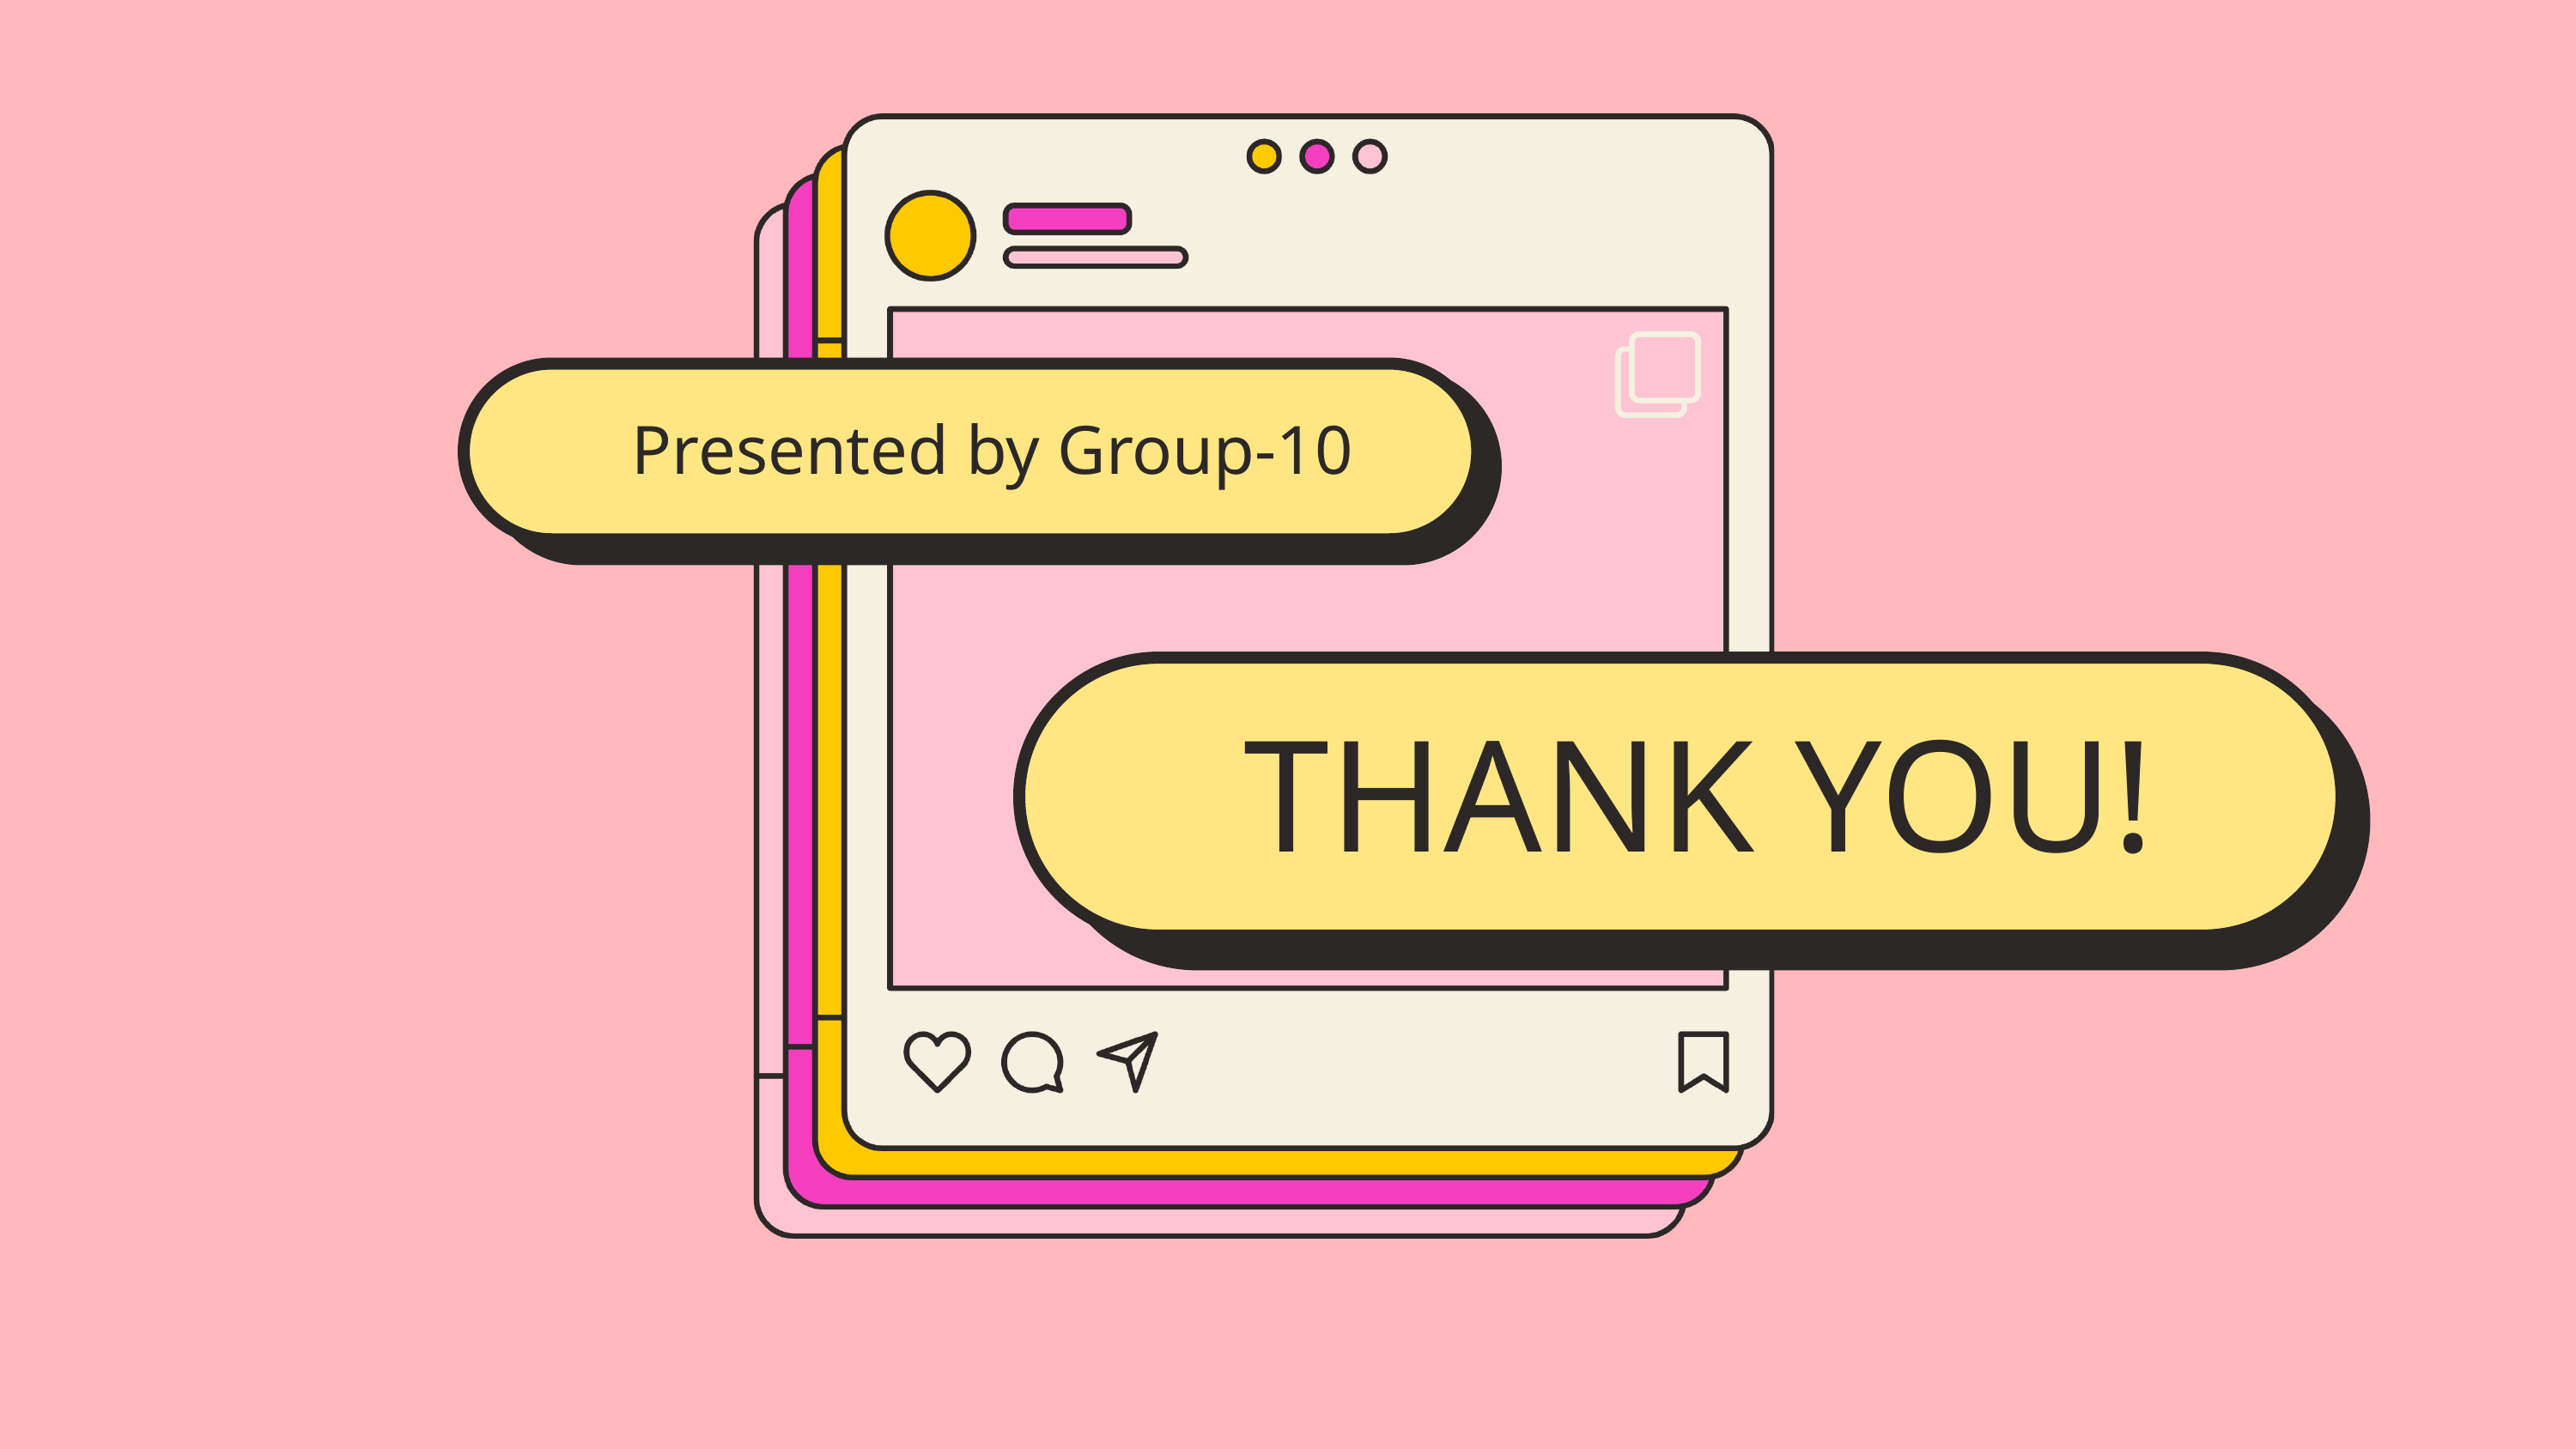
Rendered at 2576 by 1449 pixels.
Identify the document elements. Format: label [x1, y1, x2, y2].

text_box [463, 363, 1492, 555]
text_box [1018, 657, 2360, 961]
text_box [976, 458, 1596, 894]
text_box [753, 566, 1775, 1239]
text_box [753, 113, 1775, 652]
